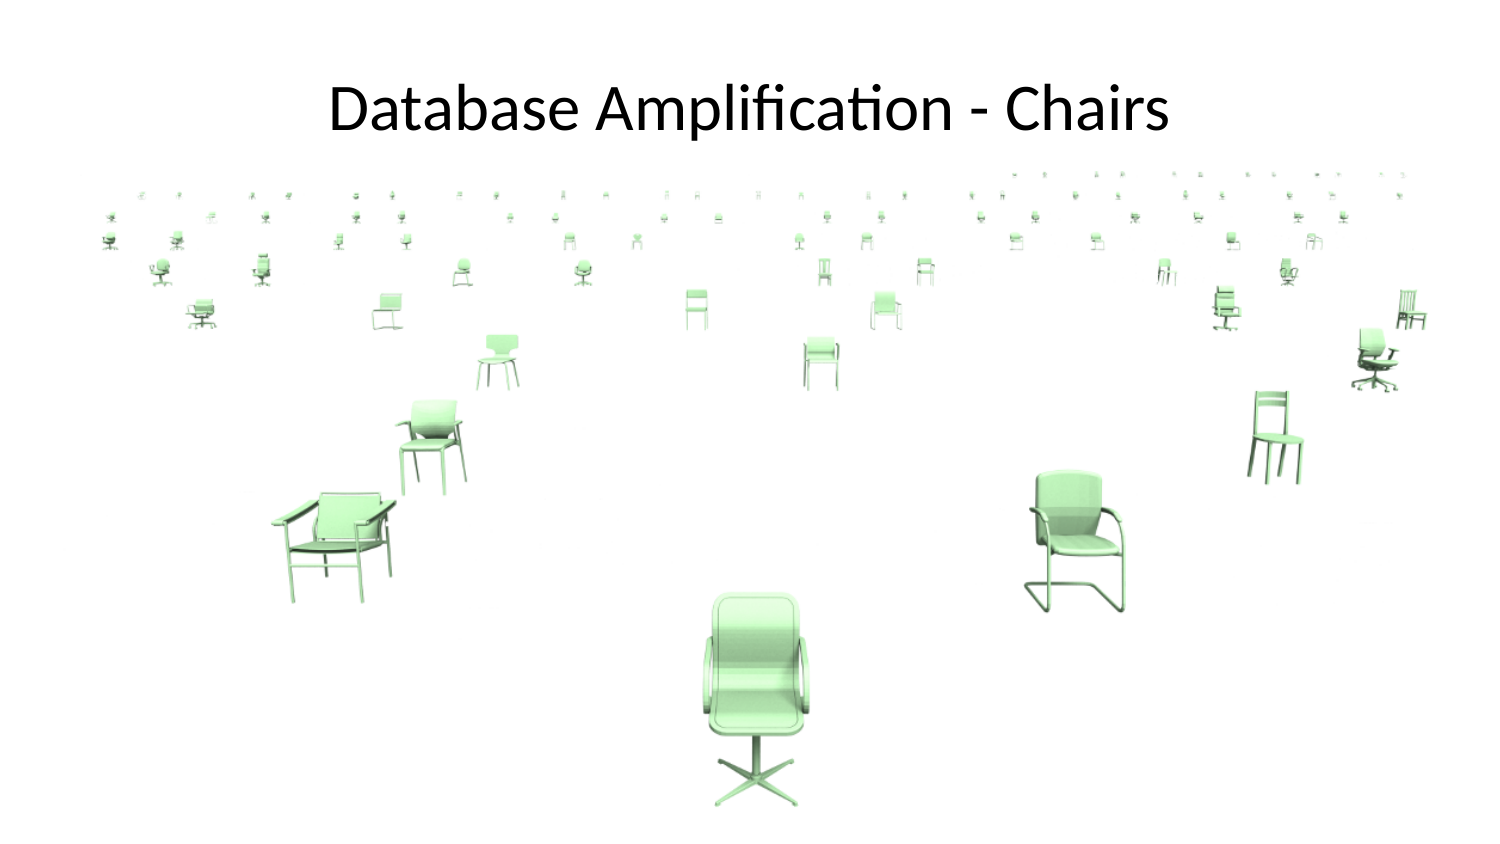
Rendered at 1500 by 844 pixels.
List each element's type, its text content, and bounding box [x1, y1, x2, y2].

picture [34, 164, 1466, 819]
title Database Amplification - Chairs [75, 33, 1425, 163]
